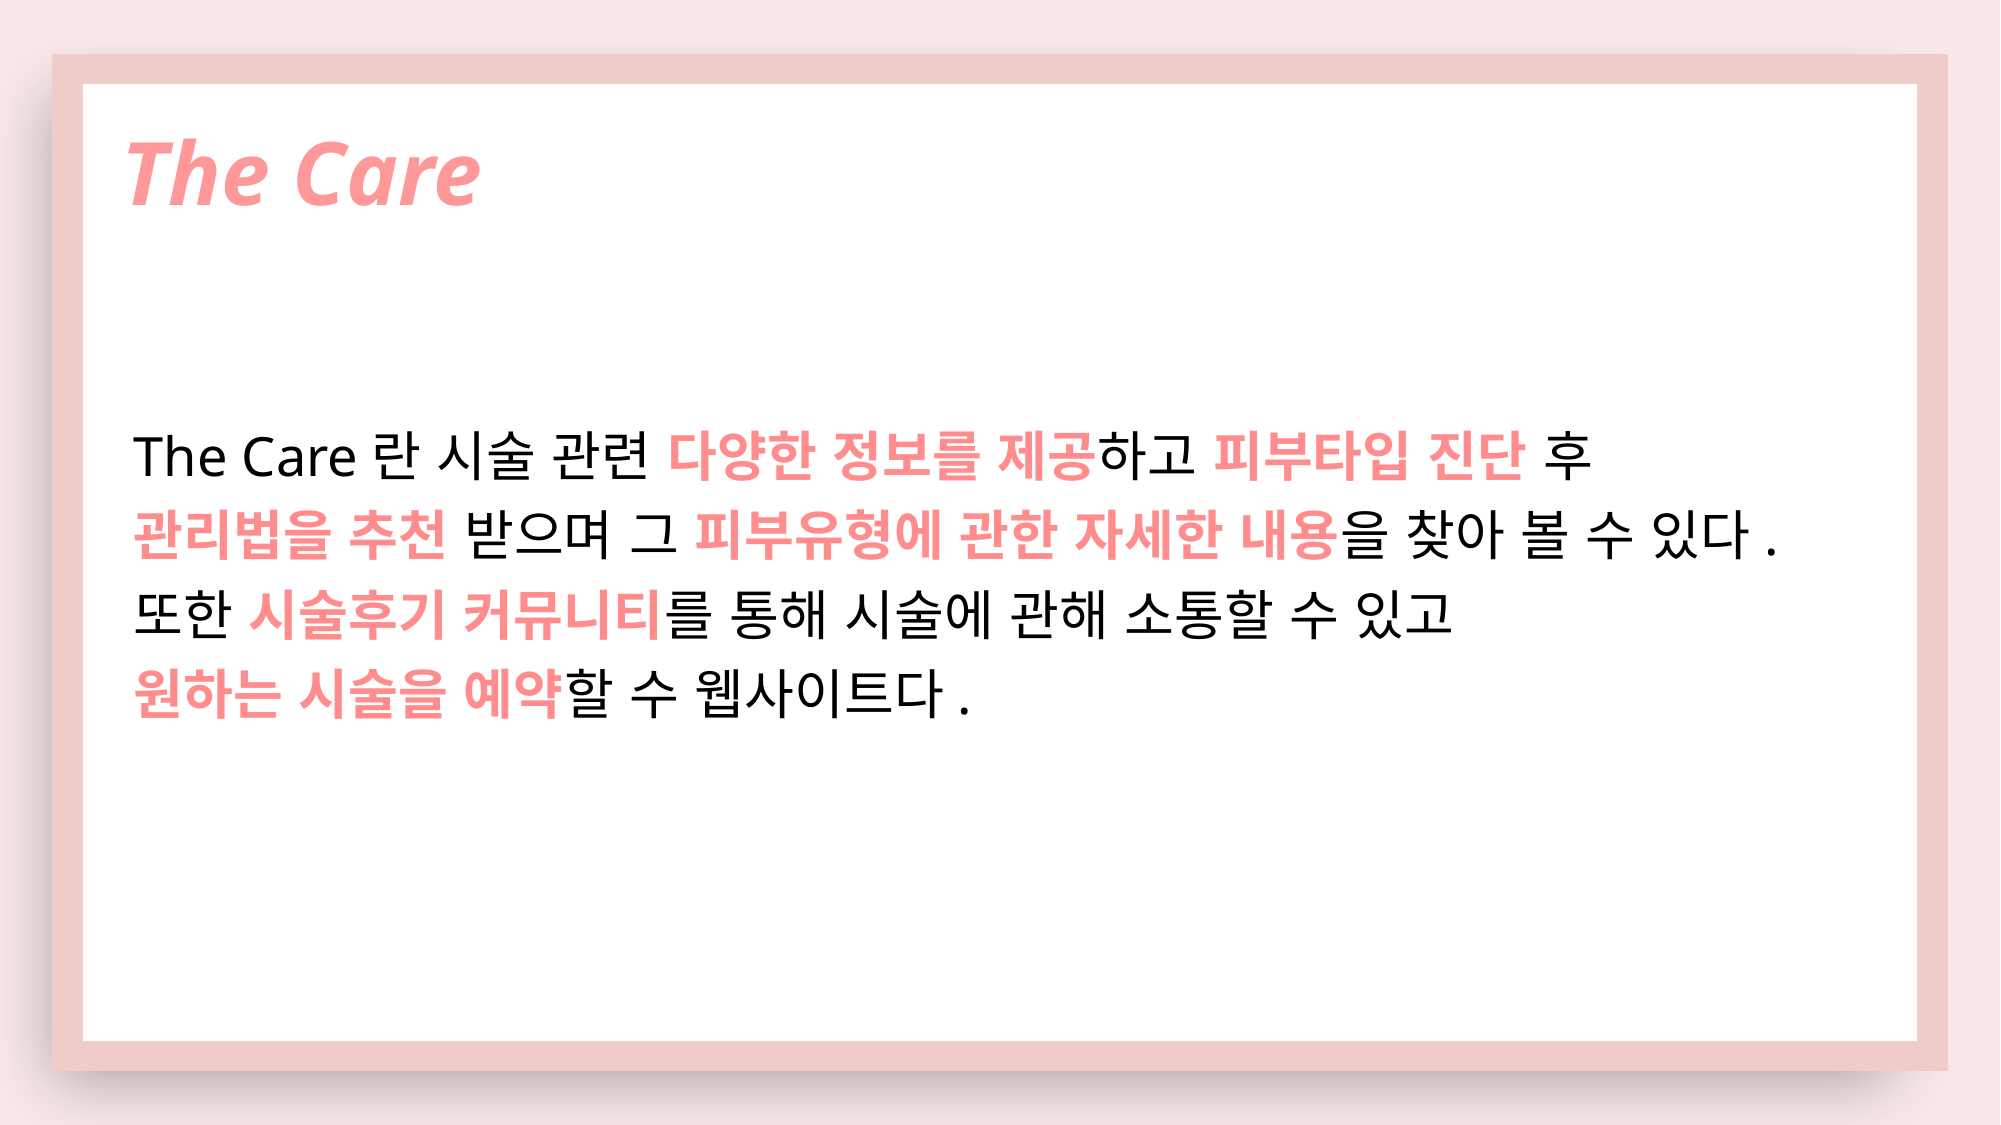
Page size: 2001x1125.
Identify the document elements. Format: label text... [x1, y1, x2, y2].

text_box [66, 68, 1934, 1057]
text_box The Care [107, 111, 1893, 231]
text_box The Care란 시술 관련 다양한 정보를 제공하고 피부타입 진단 후 관리법을 추천 받으며 그 피부유형에 관한 자세한 내용을 찾아 볼 수 있다. 또한 시술후기 커뮤니티를 통해 시술에 관해 소통할 수 있고 원하는 시술을 예약할 수 웹사이트다. [118, 336, 1882, 789]
